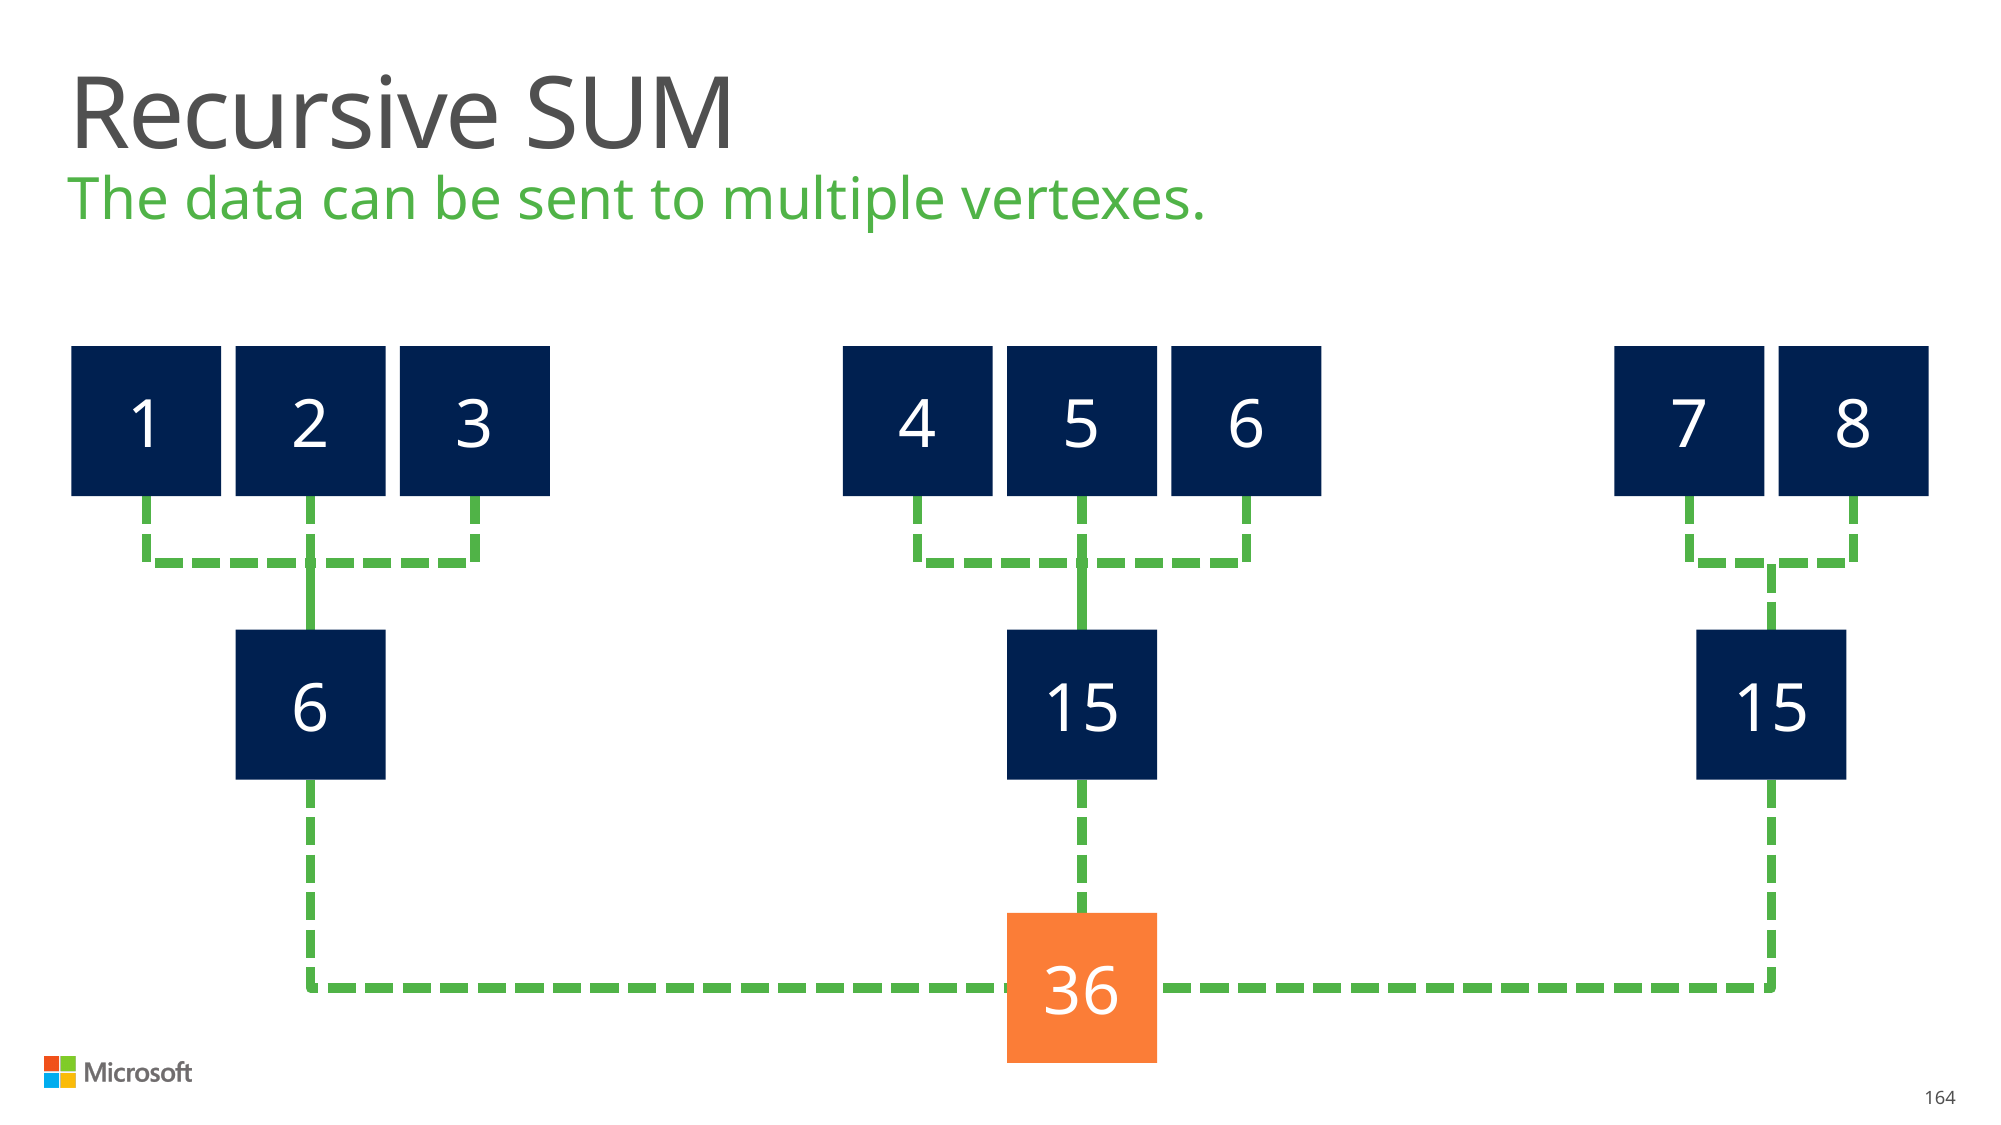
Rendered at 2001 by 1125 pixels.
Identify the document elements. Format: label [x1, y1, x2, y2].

text_box [52, 146, 1911, 247]
slide_number [1864, 1087, 1956, 1110]
text_box [71, 345, 551, 780]
text_box [1663, 521, 1880, 605]
text_box [554, 535, 764, 1125]
picture [44, 1056, 192, 1088]
text_box [1778, 345, 1929, 497]
text_box [1614, 345, 1765, 497]
text_box [842, 345, 1322, 1064]
text_box [1696, 629, 1847, 780]
text_box [1359, 576, 1569, 1125]
title [44, 47, 1956, 200]
